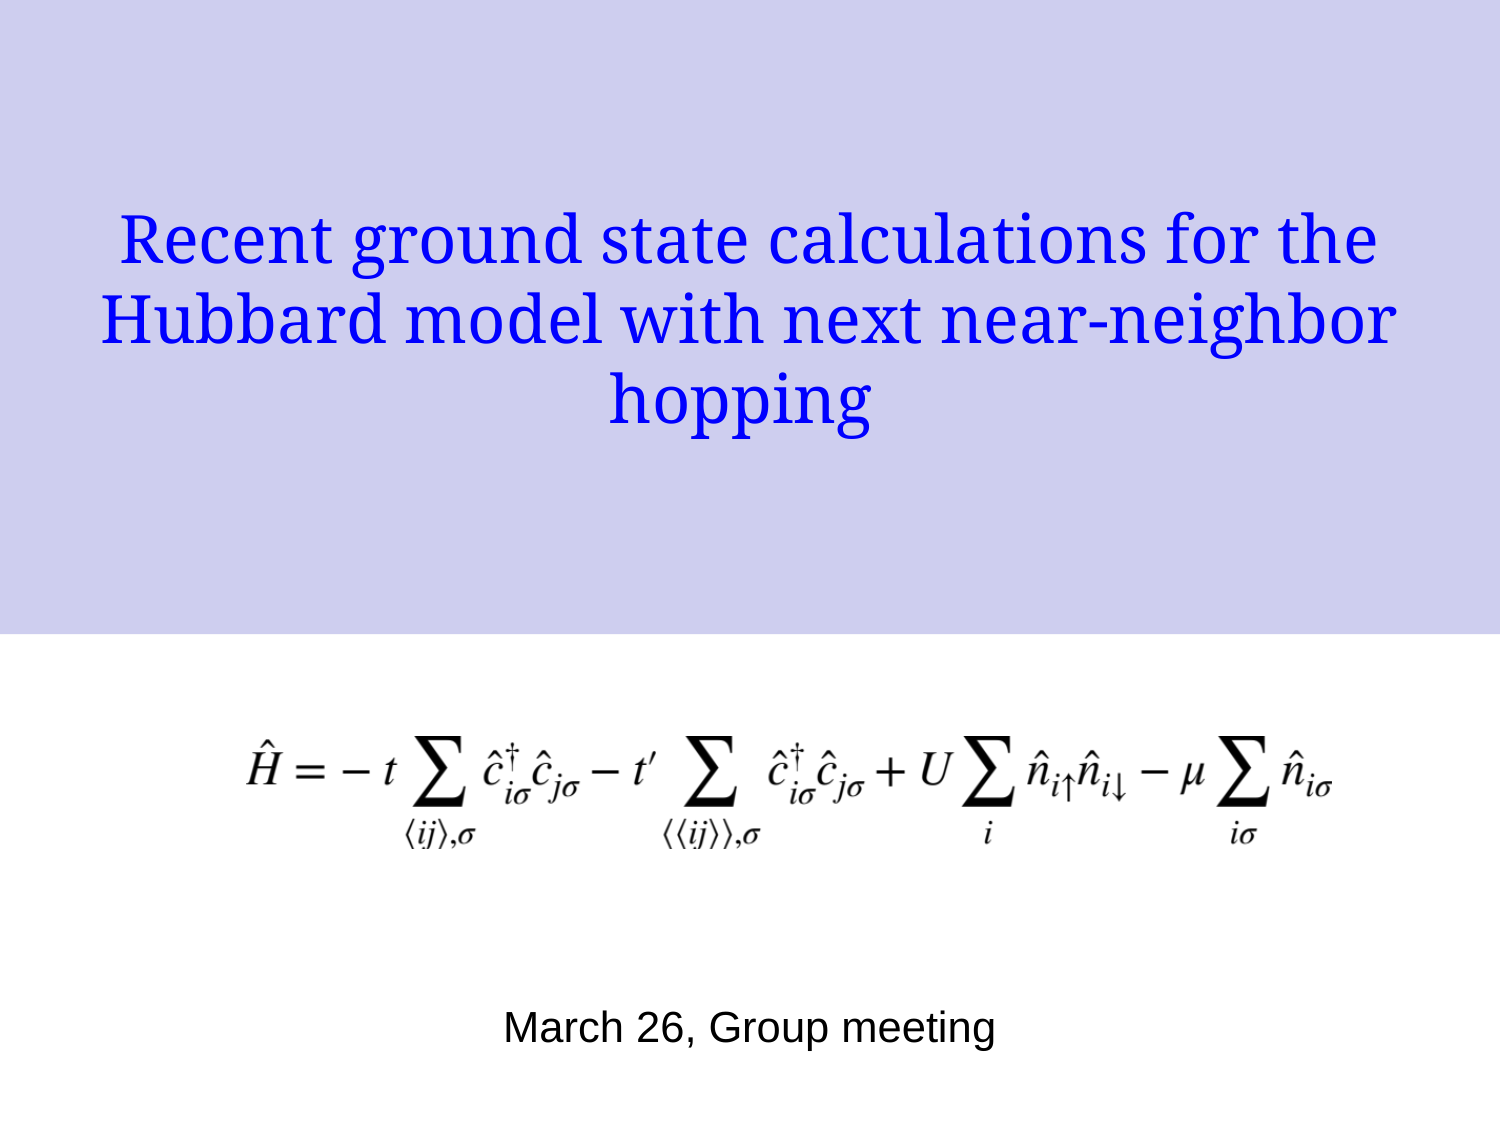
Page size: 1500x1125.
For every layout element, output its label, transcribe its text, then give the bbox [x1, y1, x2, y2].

subtitle March 26, Group meeting [187, 997, 1313, 1060]
picture [246, 736, 1333, 849]
